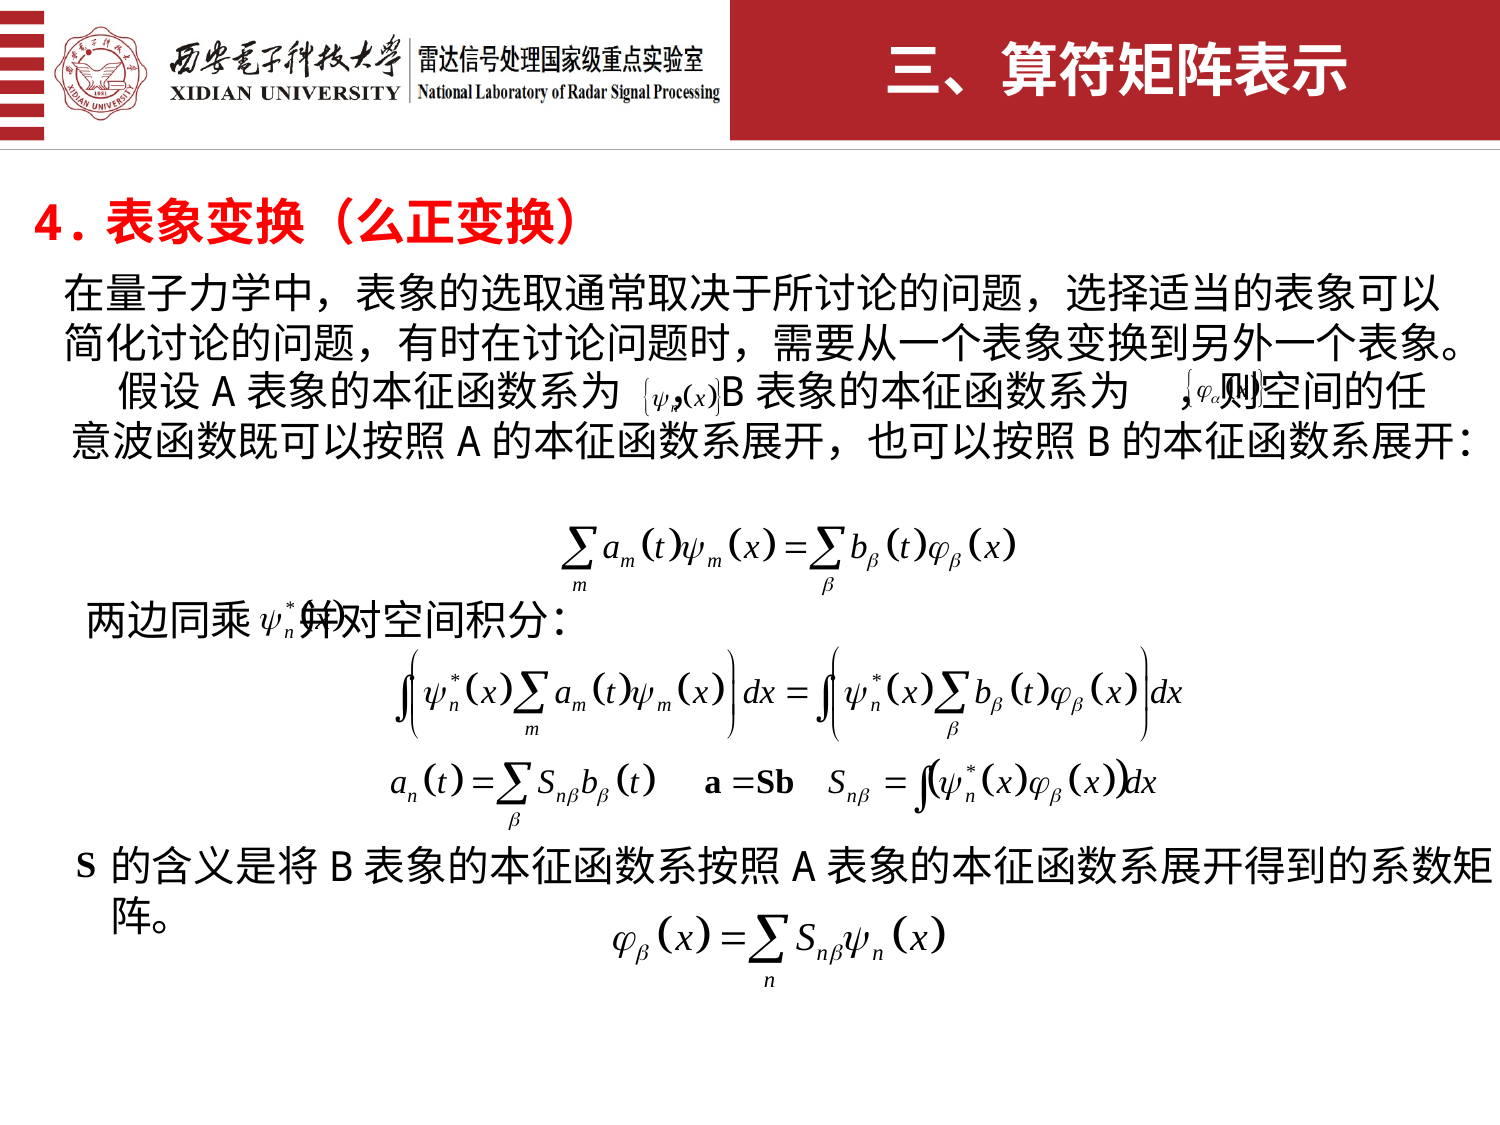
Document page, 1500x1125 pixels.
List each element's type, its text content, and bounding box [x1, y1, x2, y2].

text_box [639, 375, 731, 423]
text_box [69, 840, 107, 890]
text_box 两边同乘 并对空间积分： [70, 586, 1489, 651]
picture [50, 21, 728, 125]
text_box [255, 592, 352, 652]
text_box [1182, 366, 1275, 415]
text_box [604, 906, 955, 999]
text_box 4.表象变换（么正变换） [19, 167, 1334, 258]
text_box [554, 519, 1023, 606]
text_box 的含义是将B表象的本征函数系按照A表象的本征函数系展开得到的系数矩阵。 [95, 832, 1500, 948]
text_box 三、算符矩阵表示 [804, 25, 1431, 111]
text_box 假设A表象的本征函数系为 ，B表象的本征函数系为 ，则空间的任意波函数既可以按照A的本征函数系展开，也可以按照B的本征函数系展开： [56, 357, 1474, 473]
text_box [382, 636, 1194, 839]
text_box 在量子力学中，表象的选取通常取决于所讨论的问题，选择适当的表象可以简化讨论的问题，有时在讨论问题时，需要从一个表象变换到另外一个表象。 [48, 259, 1467, 375]
